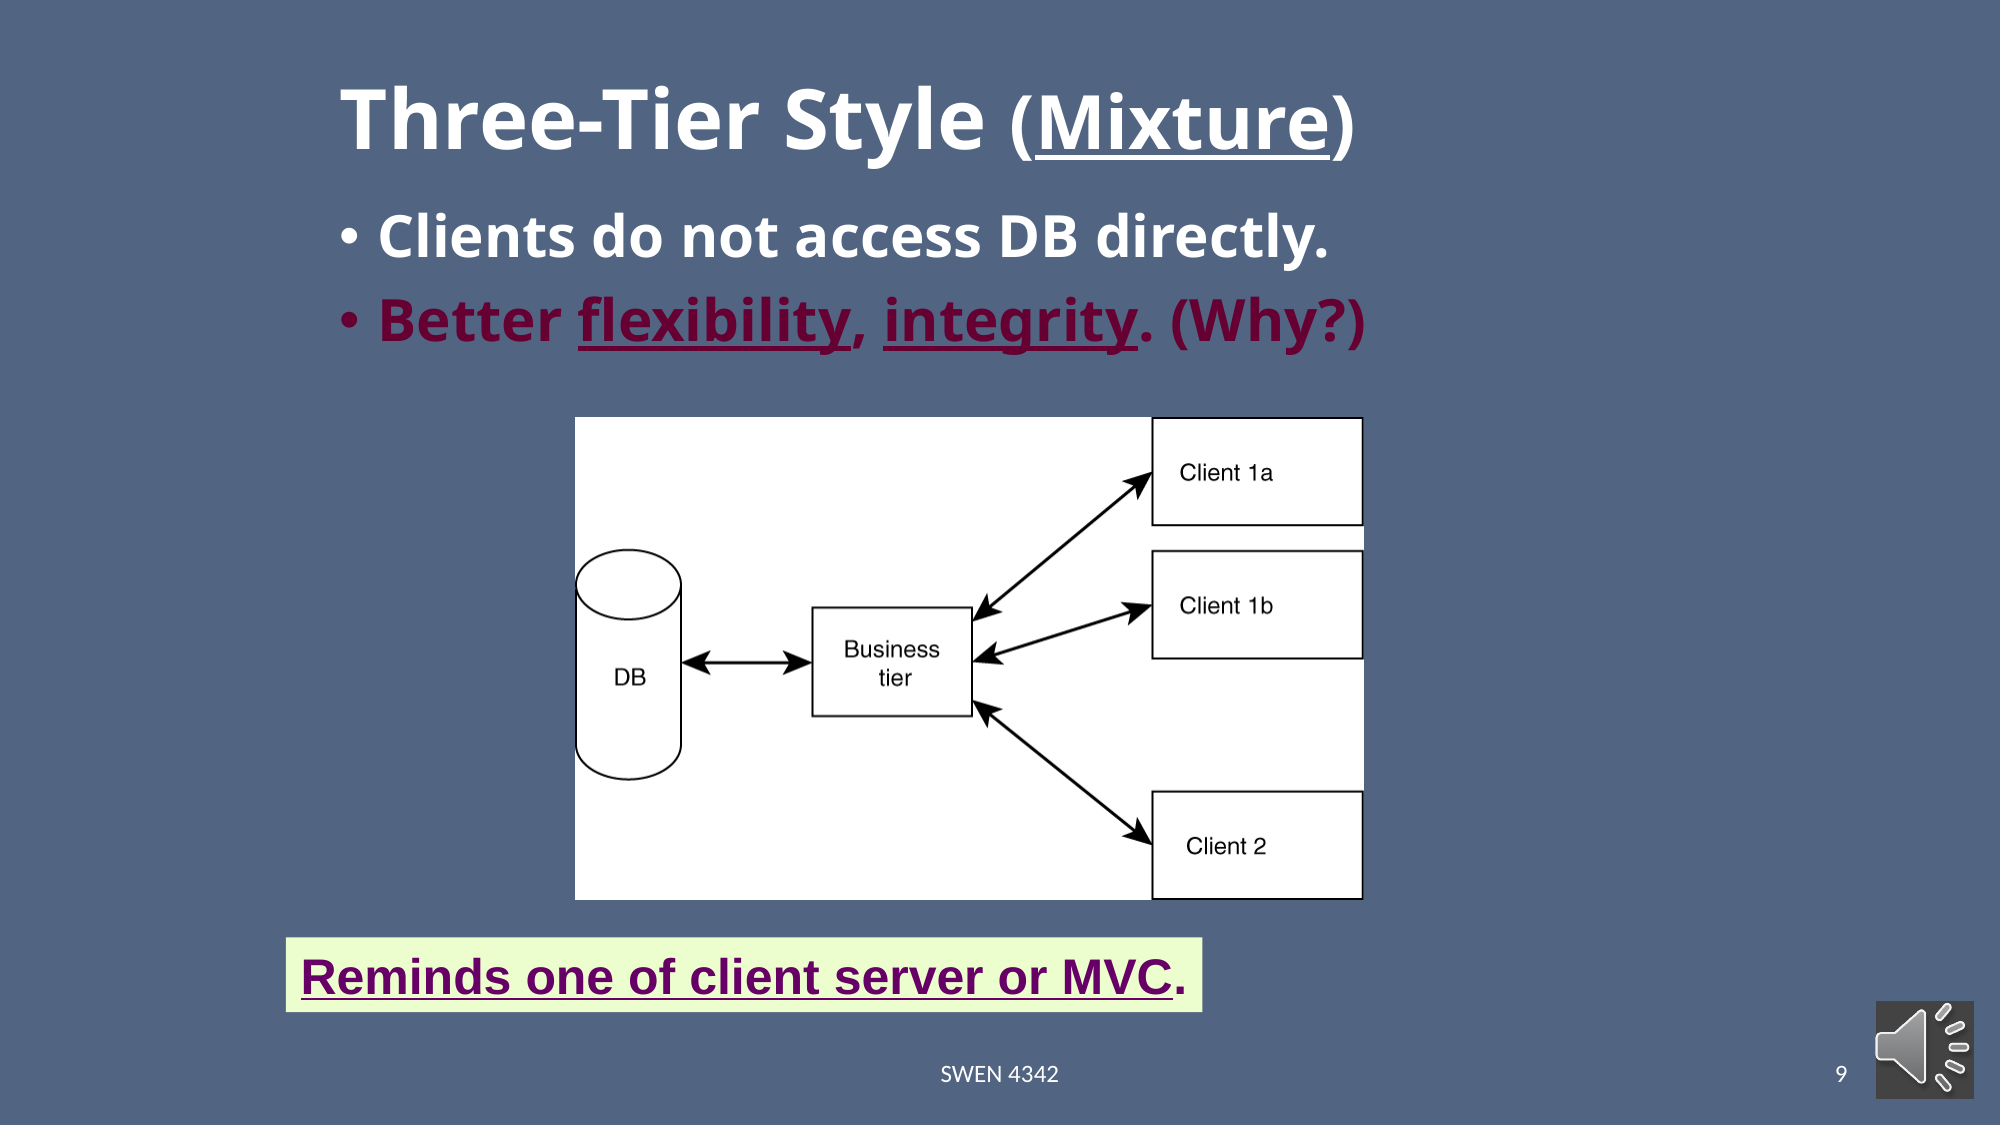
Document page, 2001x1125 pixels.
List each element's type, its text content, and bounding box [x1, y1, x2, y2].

slide_number 9 [1412, 1042, 1863, 1103]
list Clients do not access DB directly. Better flexibility, integrity. (Why?) [324, 200, 1675, 943]
title Three-Tier Style (Mixture) [324, 45, 1675, 200]
text_box Reminds one of client server or MVC. [285, 937, 1203, 1013]
footer SWEN 4342 [662, 1042, 1338, 1103]
picture [1874, 999, 1975, 1100]
picture [574, 417, 1365, 900]
